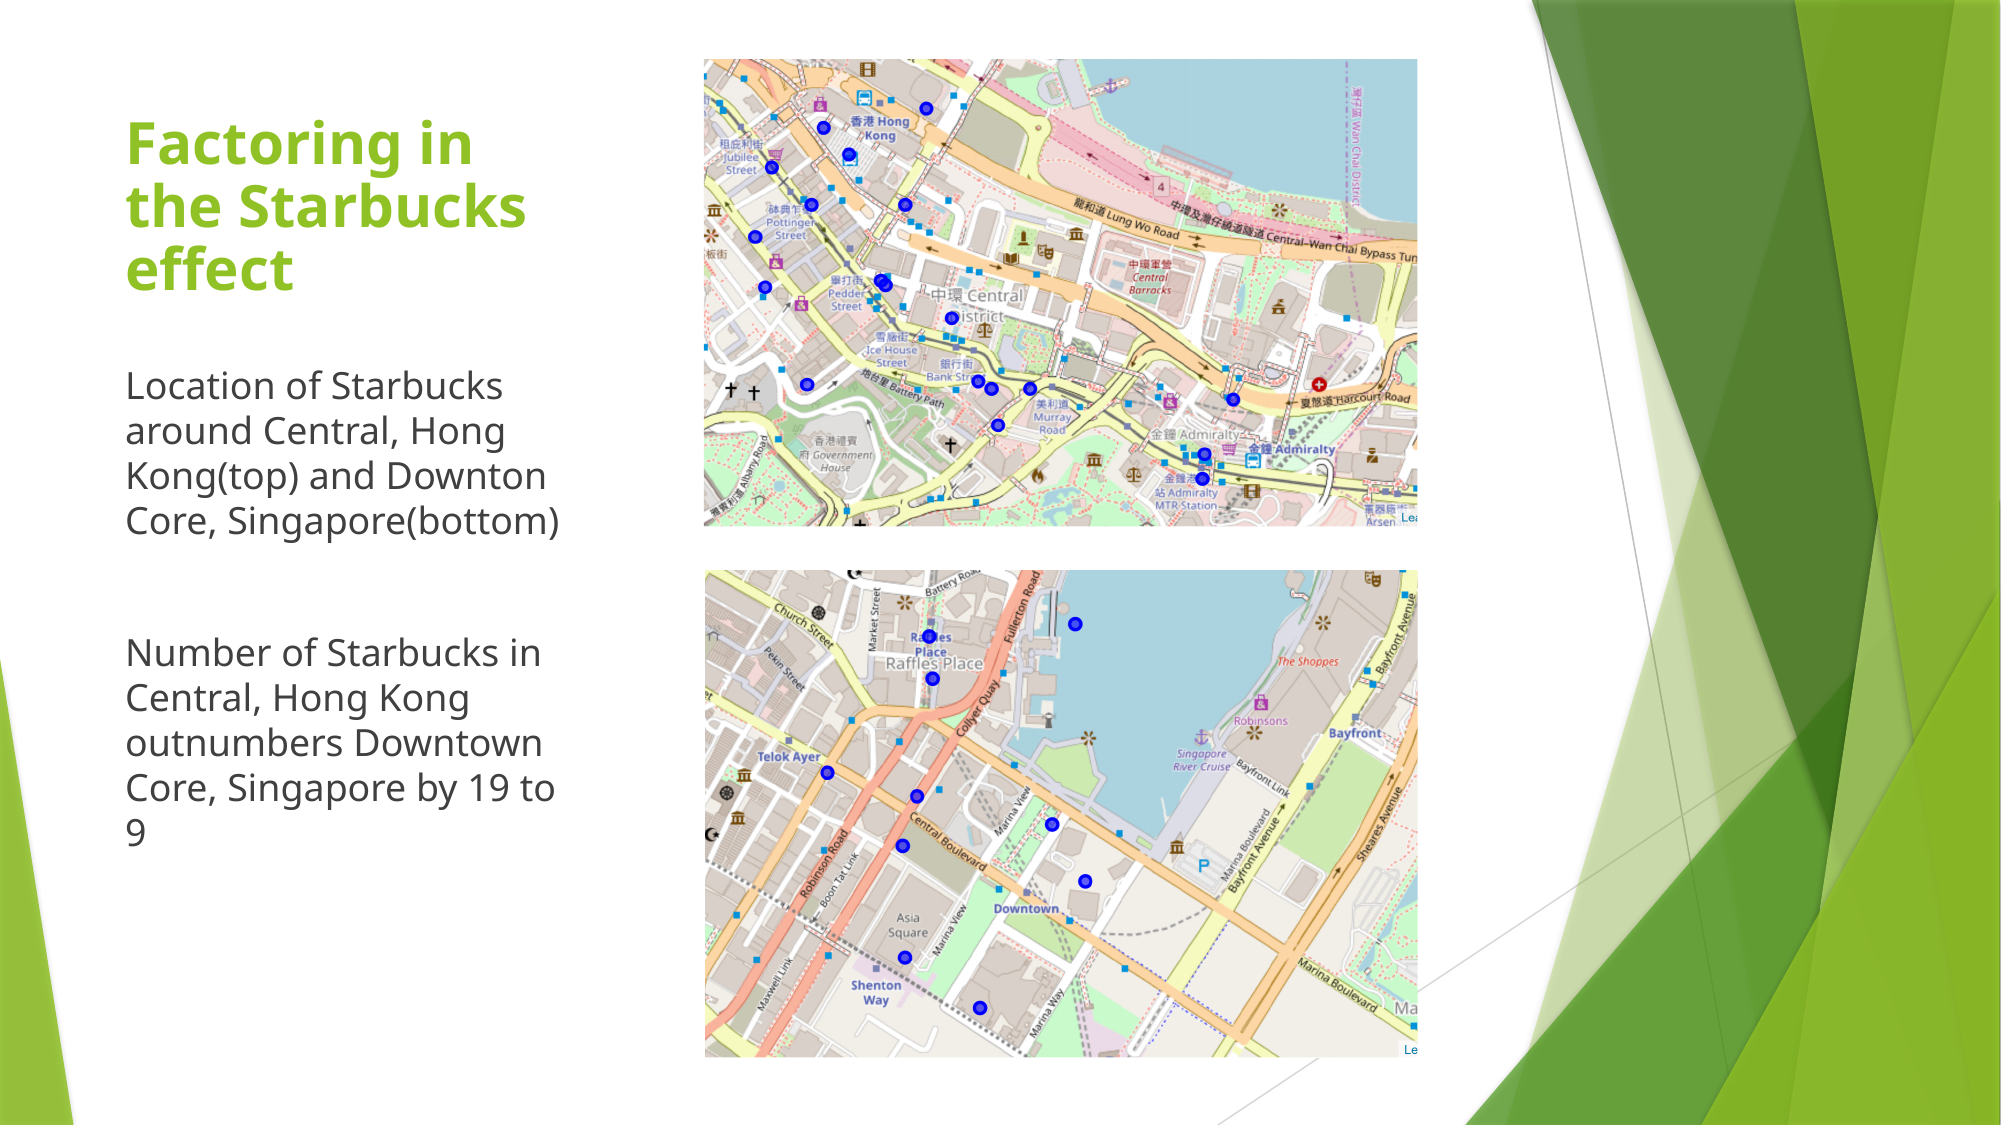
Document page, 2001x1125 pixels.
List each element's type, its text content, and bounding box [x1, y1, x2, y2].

picture [703, 58, 1418, 528]
list Location of Starbucks around Central, Hong Kong(top) and Downton Core, Singapore(bottom) Number of Starbucks in Central, Hong Kong outnumbers Downtown Core, Singapore by 19 to 9 [110, 354, 591, 992]
picture [703, 568, 1419, 1059]
title Factoring in the Starbucks effect [110, 99, 592, 317]
